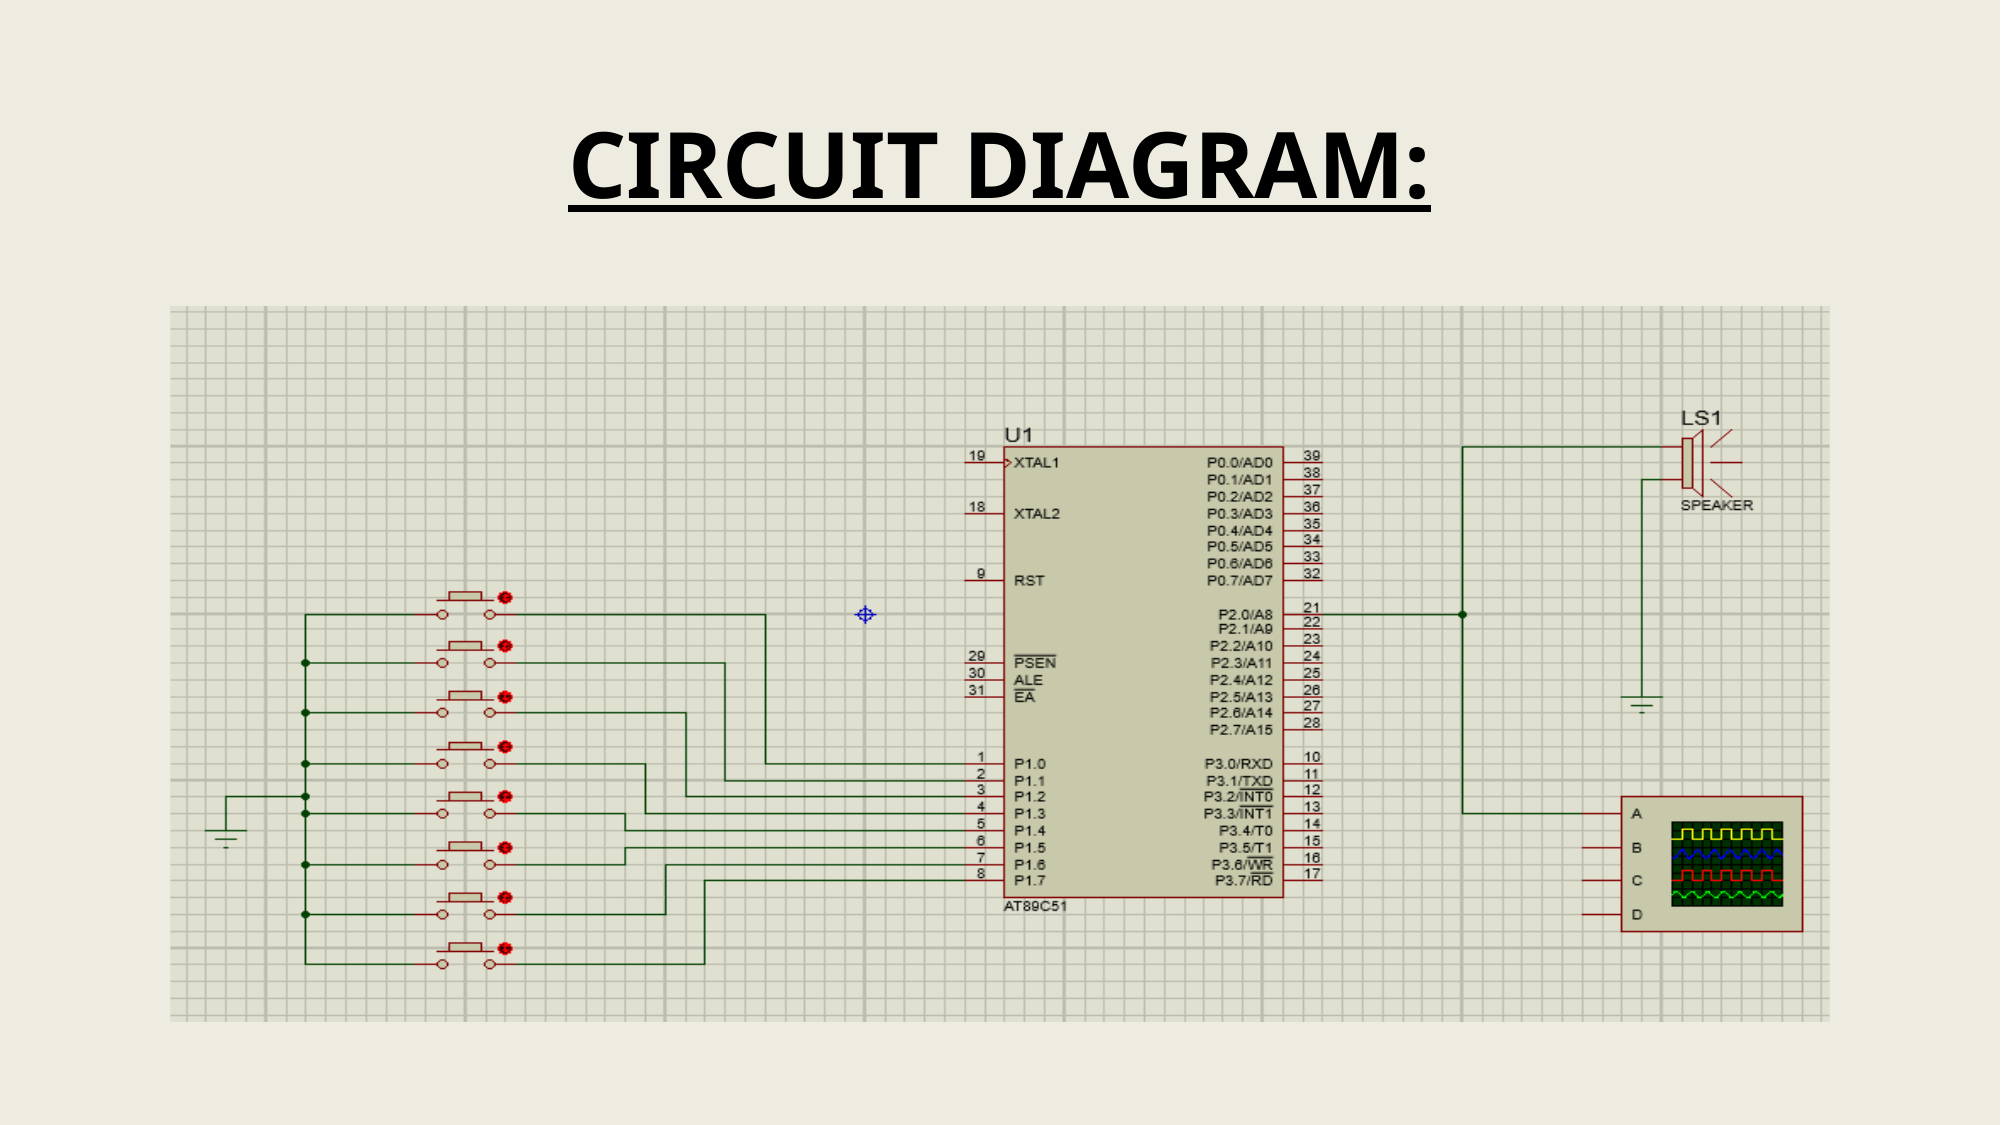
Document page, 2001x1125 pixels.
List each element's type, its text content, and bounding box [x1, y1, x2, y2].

title CIRCUIT DIAGRAM: [137, 59, 1863, 278]
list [170, 306, 1830, 1022]
